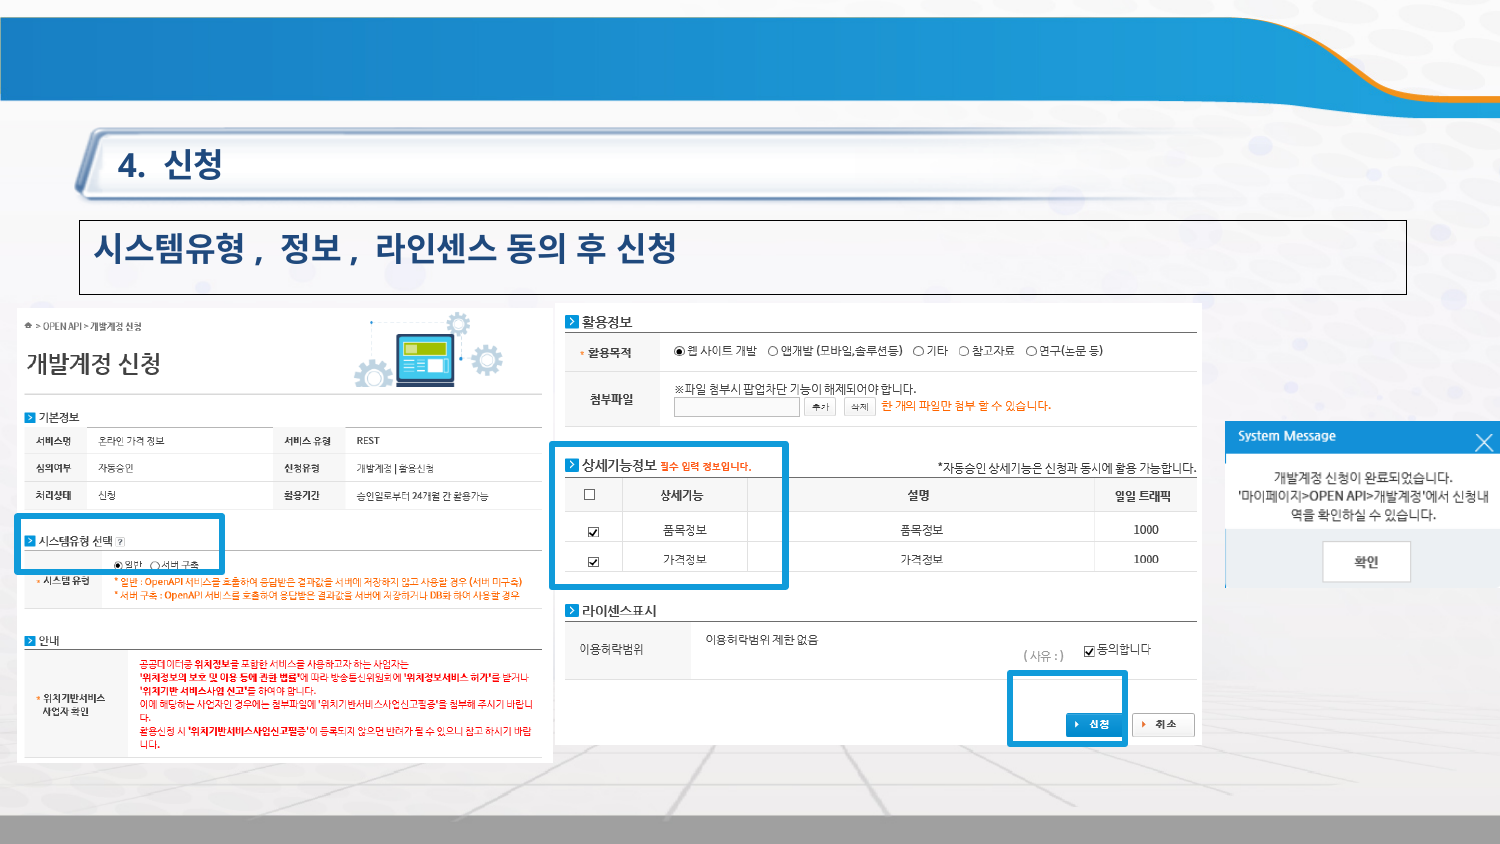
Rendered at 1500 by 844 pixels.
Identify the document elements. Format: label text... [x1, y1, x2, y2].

text_box 시스템유형, 정보, 라인센스 동의 후 신청 [79, 220, 1407, 295]
picture [0, 0, 1500, 844]
text_box 1. 오픈 API 활용 데이터 불러오기 [29, 0, 1175, 103]
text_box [74, 126, 1289, 208]
